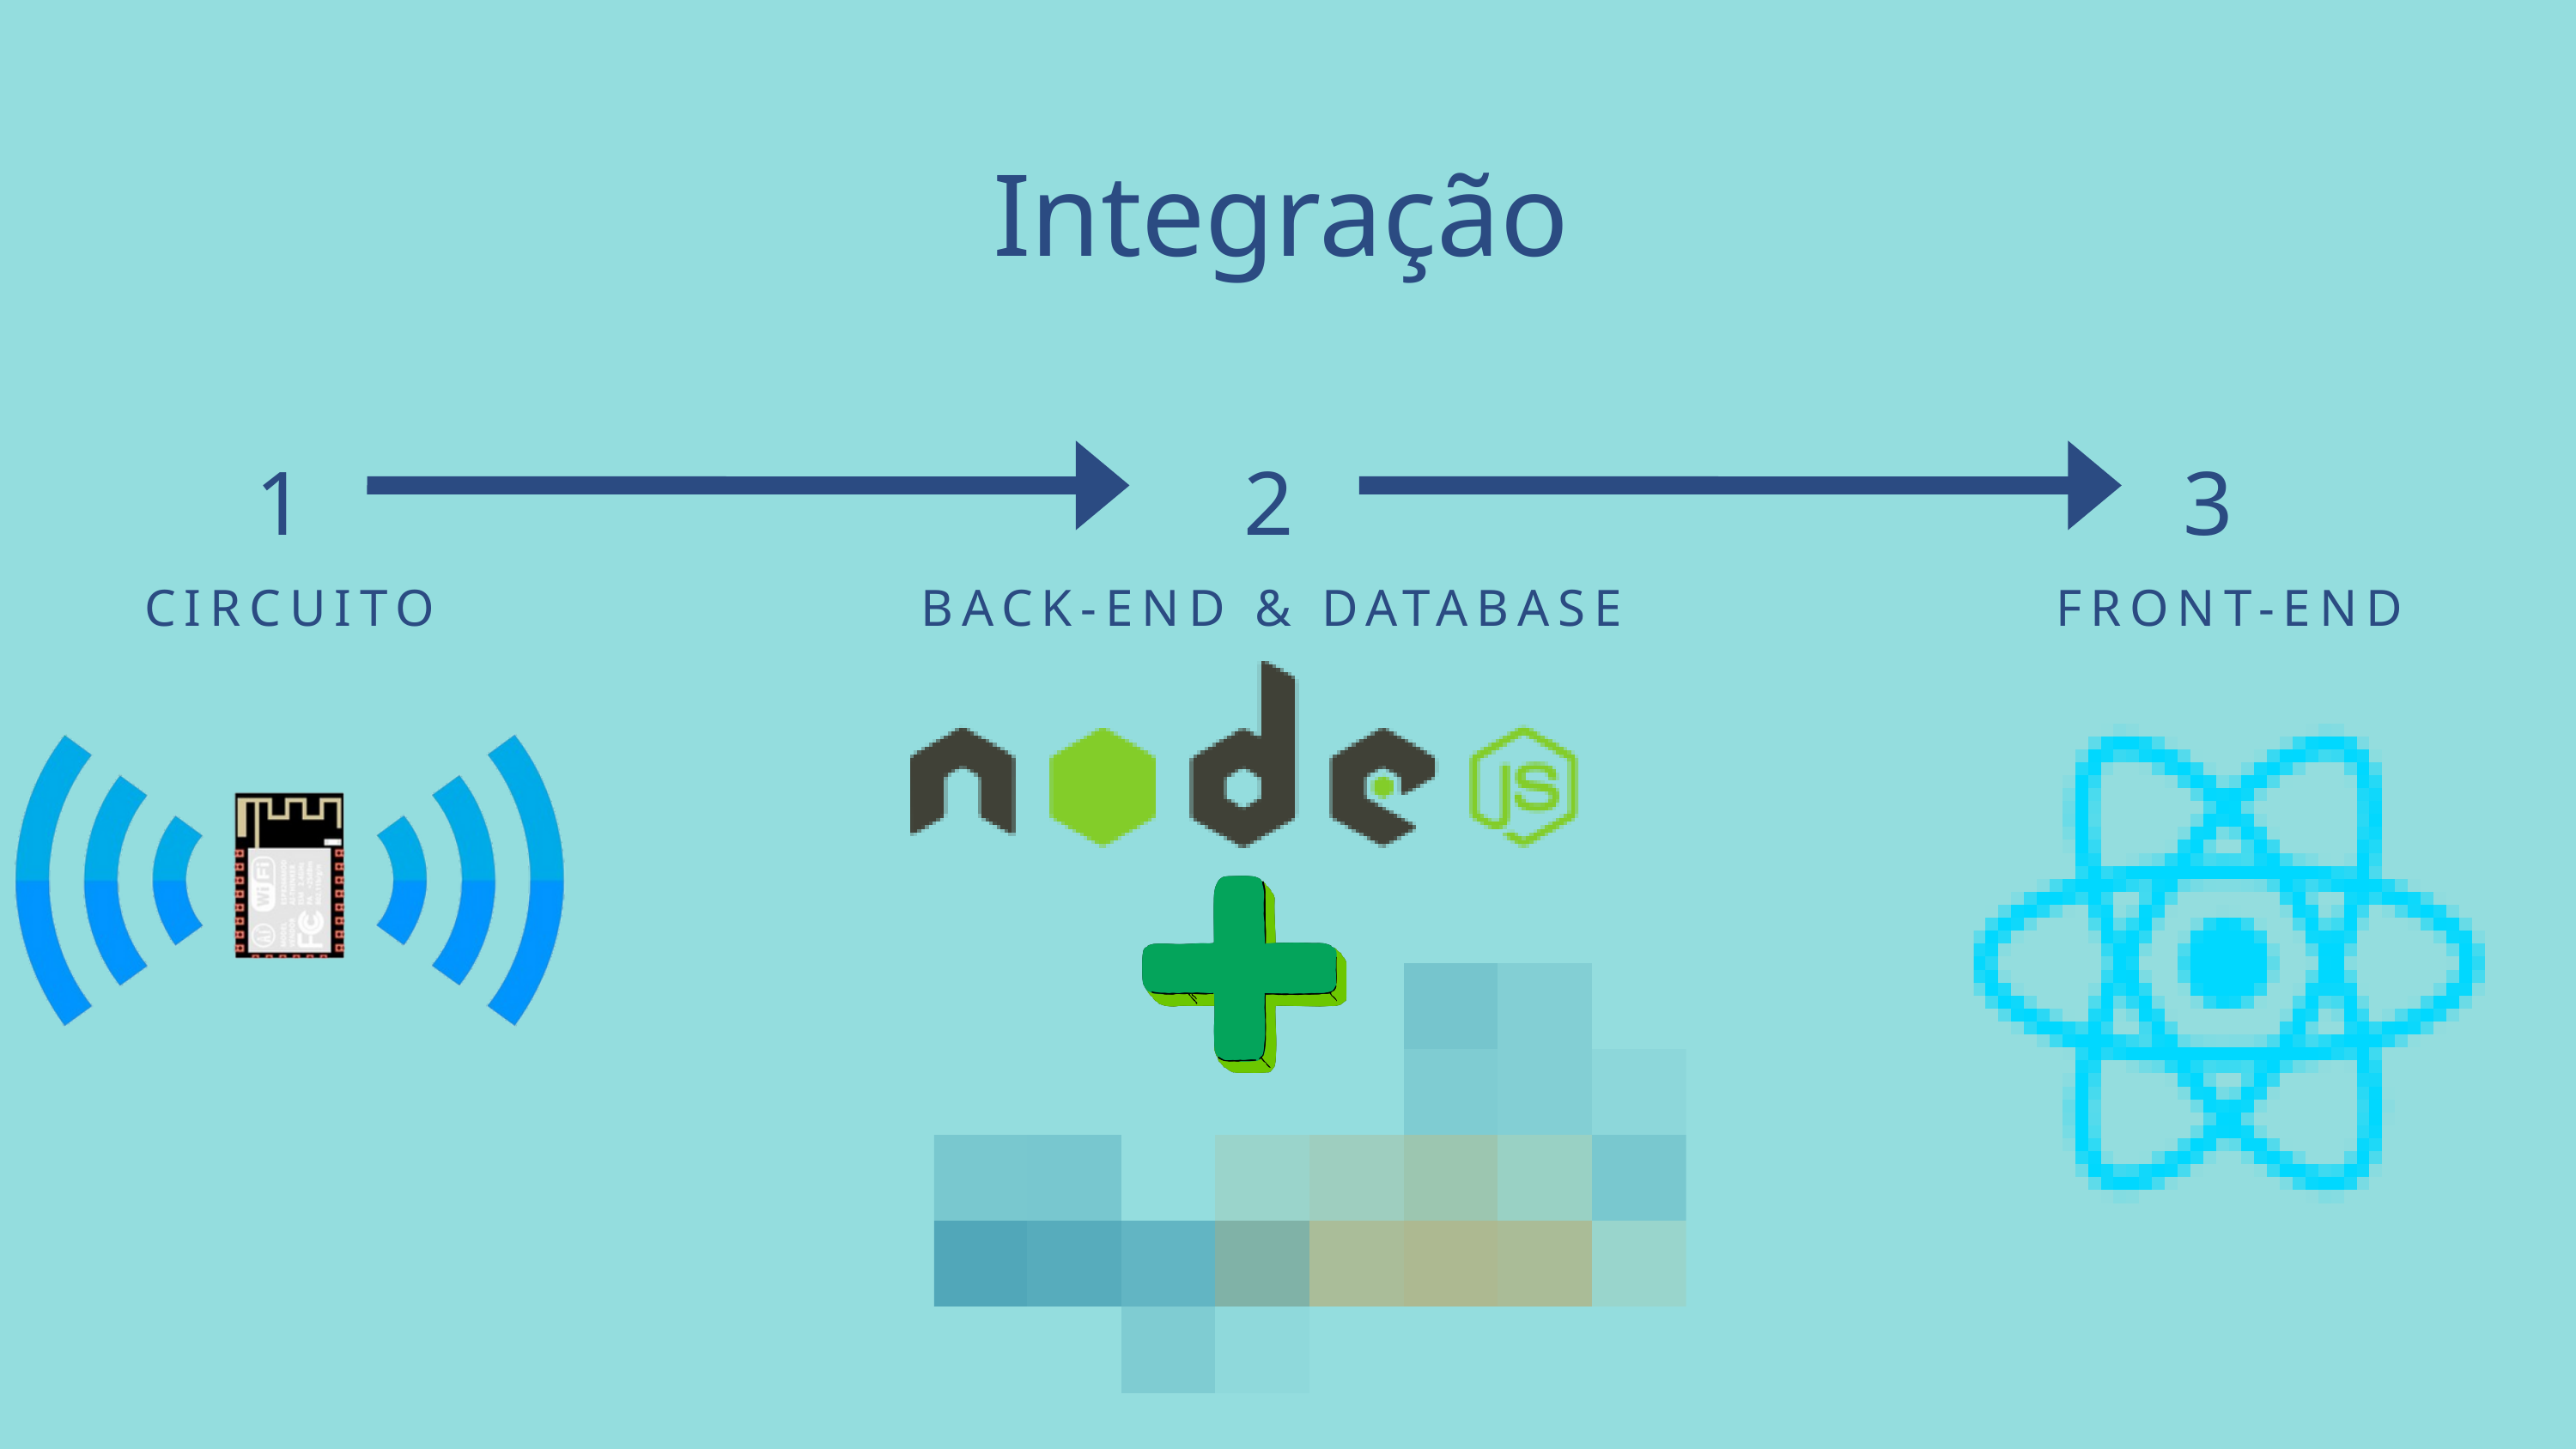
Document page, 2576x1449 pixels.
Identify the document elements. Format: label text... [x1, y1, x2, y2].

text_box [910, 661, 1579, 849]
text_box [0, 688, 633, 1073]
text_box [933, 963, 1686, 1393]
text_box Integração [144, 143, 2418, 280]
text_box BACK-END & DATABASE [870, 566, 1674, 636]
text_box CIRCUITO [120, 566, 459, 636]
text_box [1973, 724, 2485, 1203]
text_box [1142, 876, 1347, 1073]
text_box FRONT-END [2027, 566, 2432, 636]
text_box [192, 441, 2296, 547]
